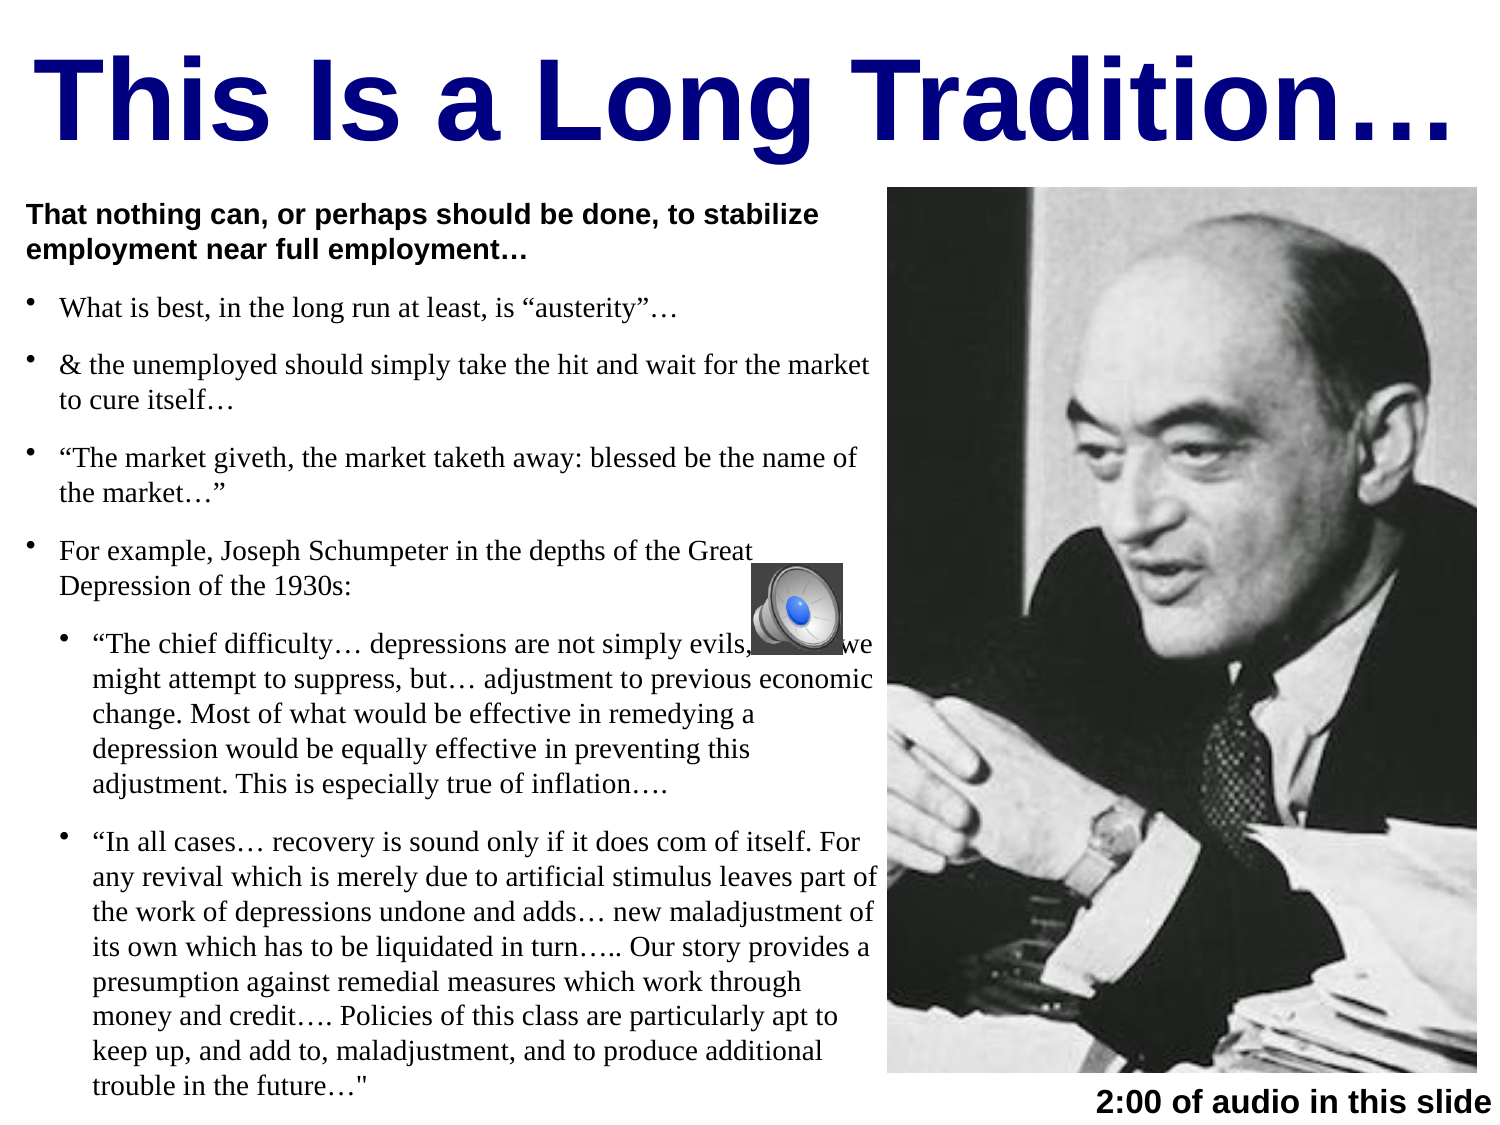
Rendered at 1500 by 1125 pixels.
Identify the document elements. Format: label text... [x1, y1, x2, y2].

text_box 2:00 of audio in this slide [652, 1072, 1500, 1125]
text_box That nothing can, or perhaps should be done, to stabilize employment near full employment… What is best, in the long run at least, is “austerity”… & the unemployed should simply take the hit and wait for the market to cure itself… “The market giveth, the market taketh away: blessed be the name of the market…” For example, Joseph Schumpeter in the depths of the Great Depression of the 1930s: “The chief difficulty… depressions are not simply evils, which we might attempt to suppress, but… adjustment to previous economic change. Most of what would be effective in remedying a depression would be equally effective in preventing this adjustment. This is especially true of inflation…. “In all cases… recovery is sound only if it does com of itself. For any revival which is merely due to artificial stimulus leaves part of the work of depressions undone and adds… new maladjustment of its own which has to be liquidated in turn….. Our story provides a presumption against remedial measures which work through money and credit…. Policies of this class are particularly apt to keep up, and add to, maladjustment, and to produce additional trouble in the future…" [18, 187, 886, 1073]
picture [886, 187, 1477, 1074]
title This Is a Long Tradition… [17, 0, 1478, 188]
picture [749, 562, 844, 657]
